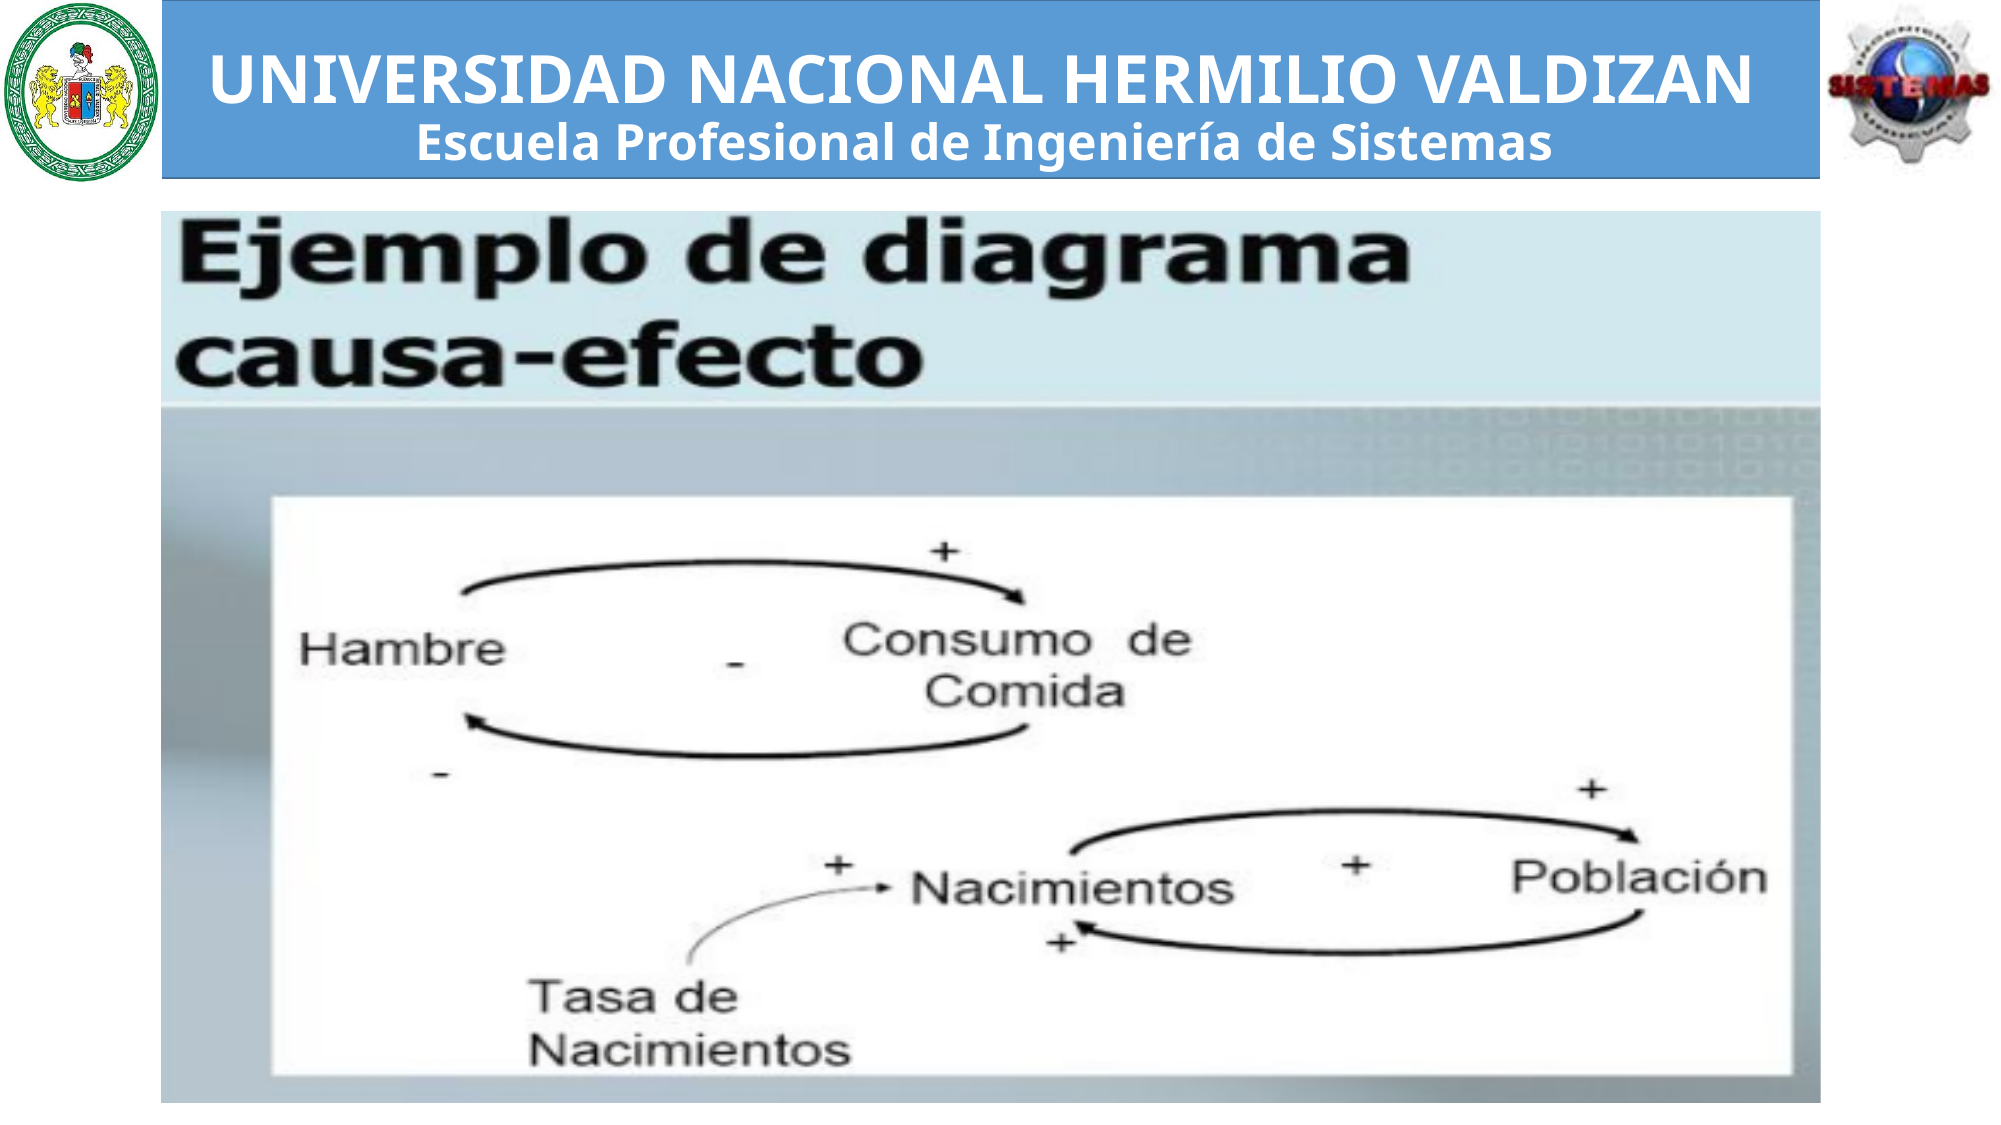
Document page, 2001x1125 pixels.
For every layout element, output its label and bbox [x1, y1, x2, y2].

picture [161, 210, 1821, 1103]
text_box [0, 0, 2000, 185]
